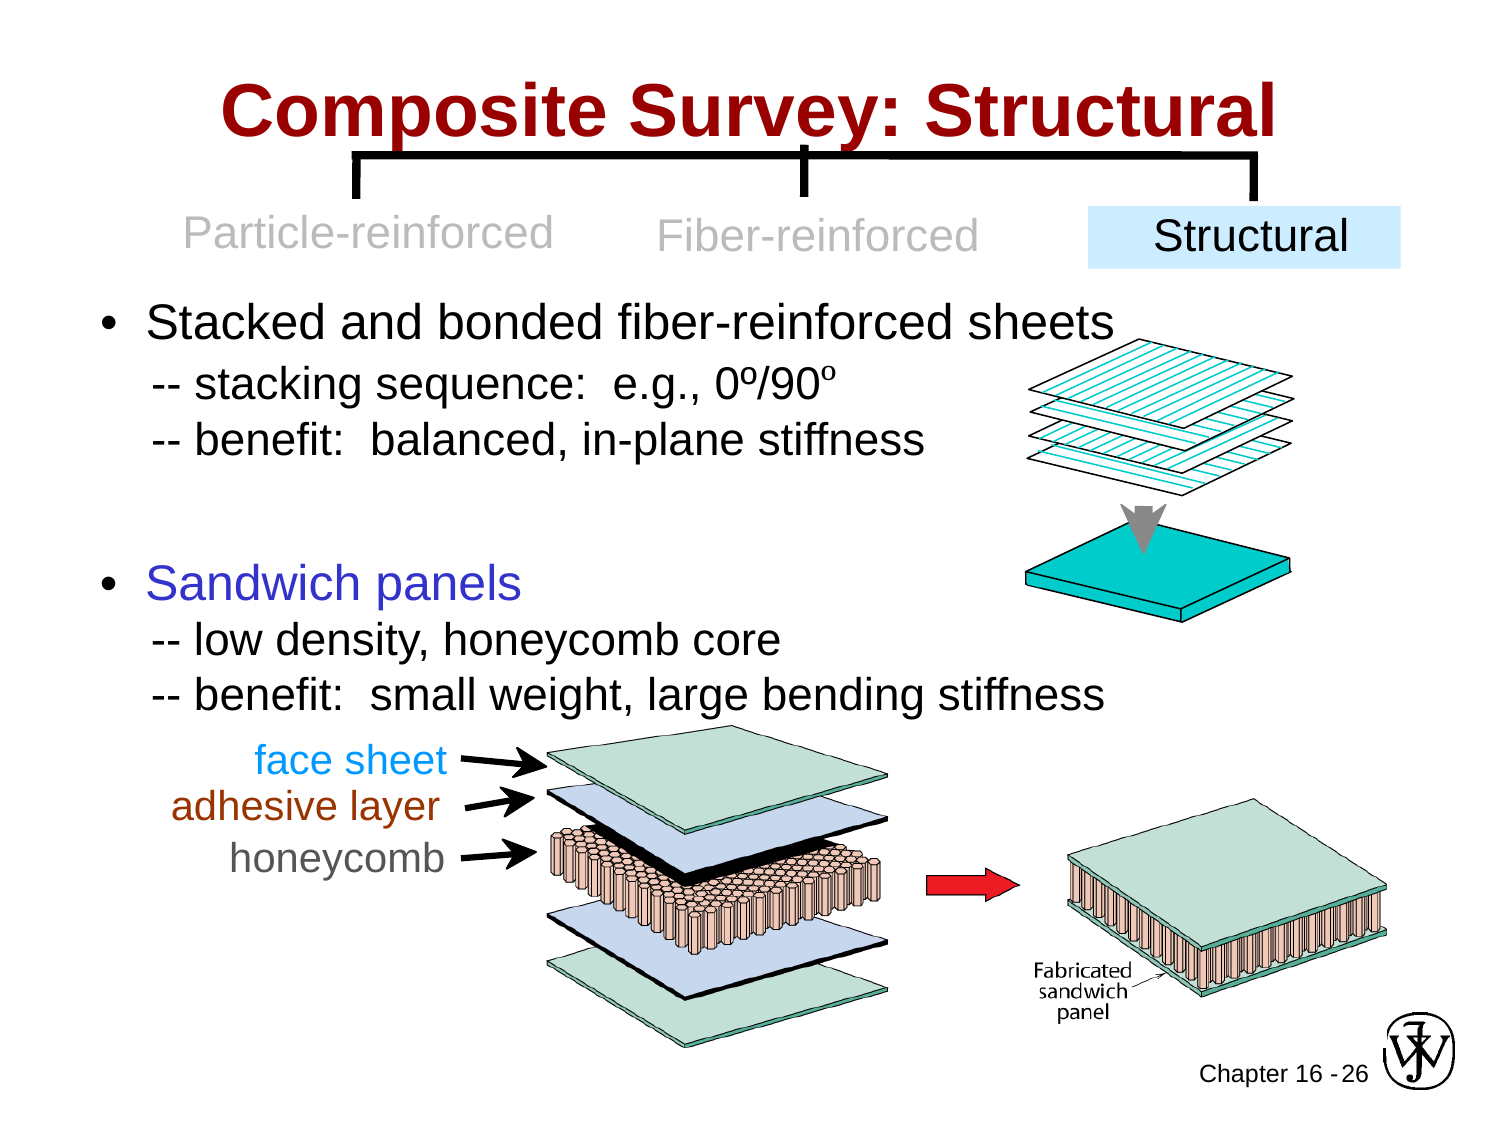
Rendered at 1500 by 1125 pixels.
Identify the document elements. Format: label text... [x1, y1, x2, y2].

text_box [99, 549, 1387, 1048]
slide_number 26 [1258, 1050, 1453, 1110]
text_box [1023, 337, 1301, 548]
text_box • Stacked and bonded fiber-reinforced sheets -- stacking sequence: e.g., 0º/90º -- benefit: balanced, in-plane stiffness [100, 289, 1116, 465]
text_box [149, 144, 1401, 269]
picture [1383, 1012, 1455, 1090]
title Composite Survey: Structural [112, 62, 1388, 150]
